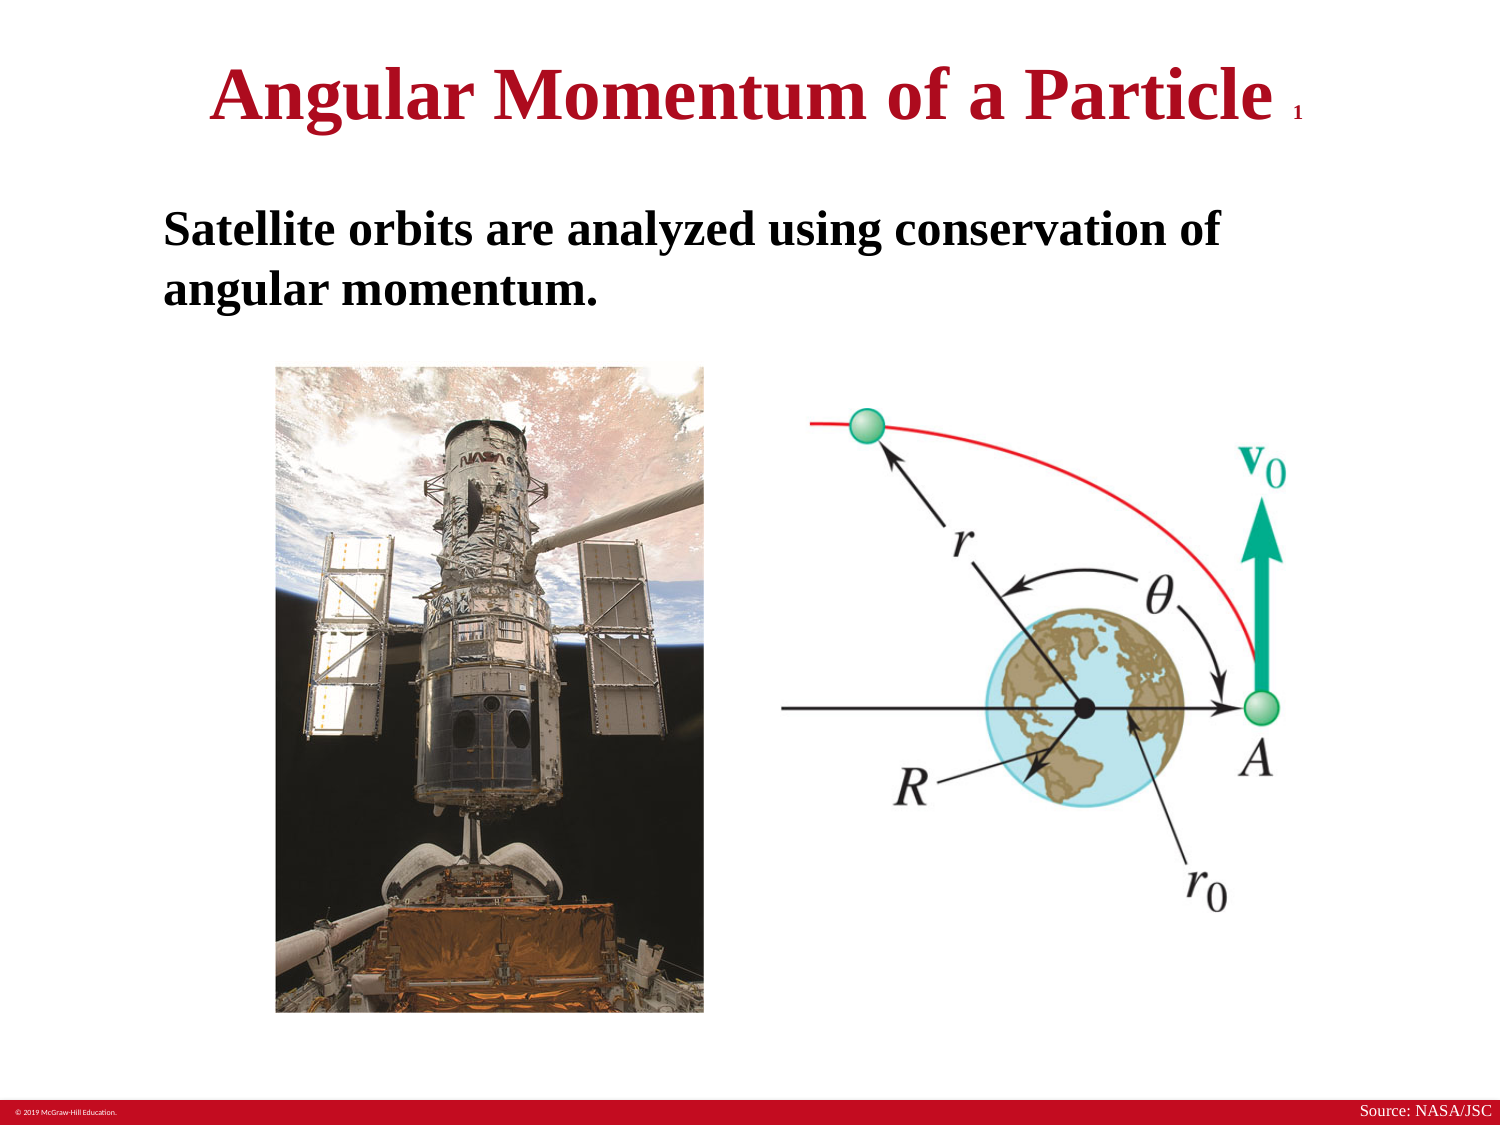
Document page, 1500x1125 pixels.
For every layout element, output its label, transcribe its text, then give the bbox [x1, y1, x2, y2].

title Angular Momentum of a Particle 1 [87, 37, 1425, 143]
picture [780, 408, 1288, 913]
picture [274, 360, 705, 1013]
list Satellite orbits are analyzed using conservation of angular momentum. [148, 187, 1365, 325]
list Source: NASA/JSC [1062, 1100, 1500, 1125]
